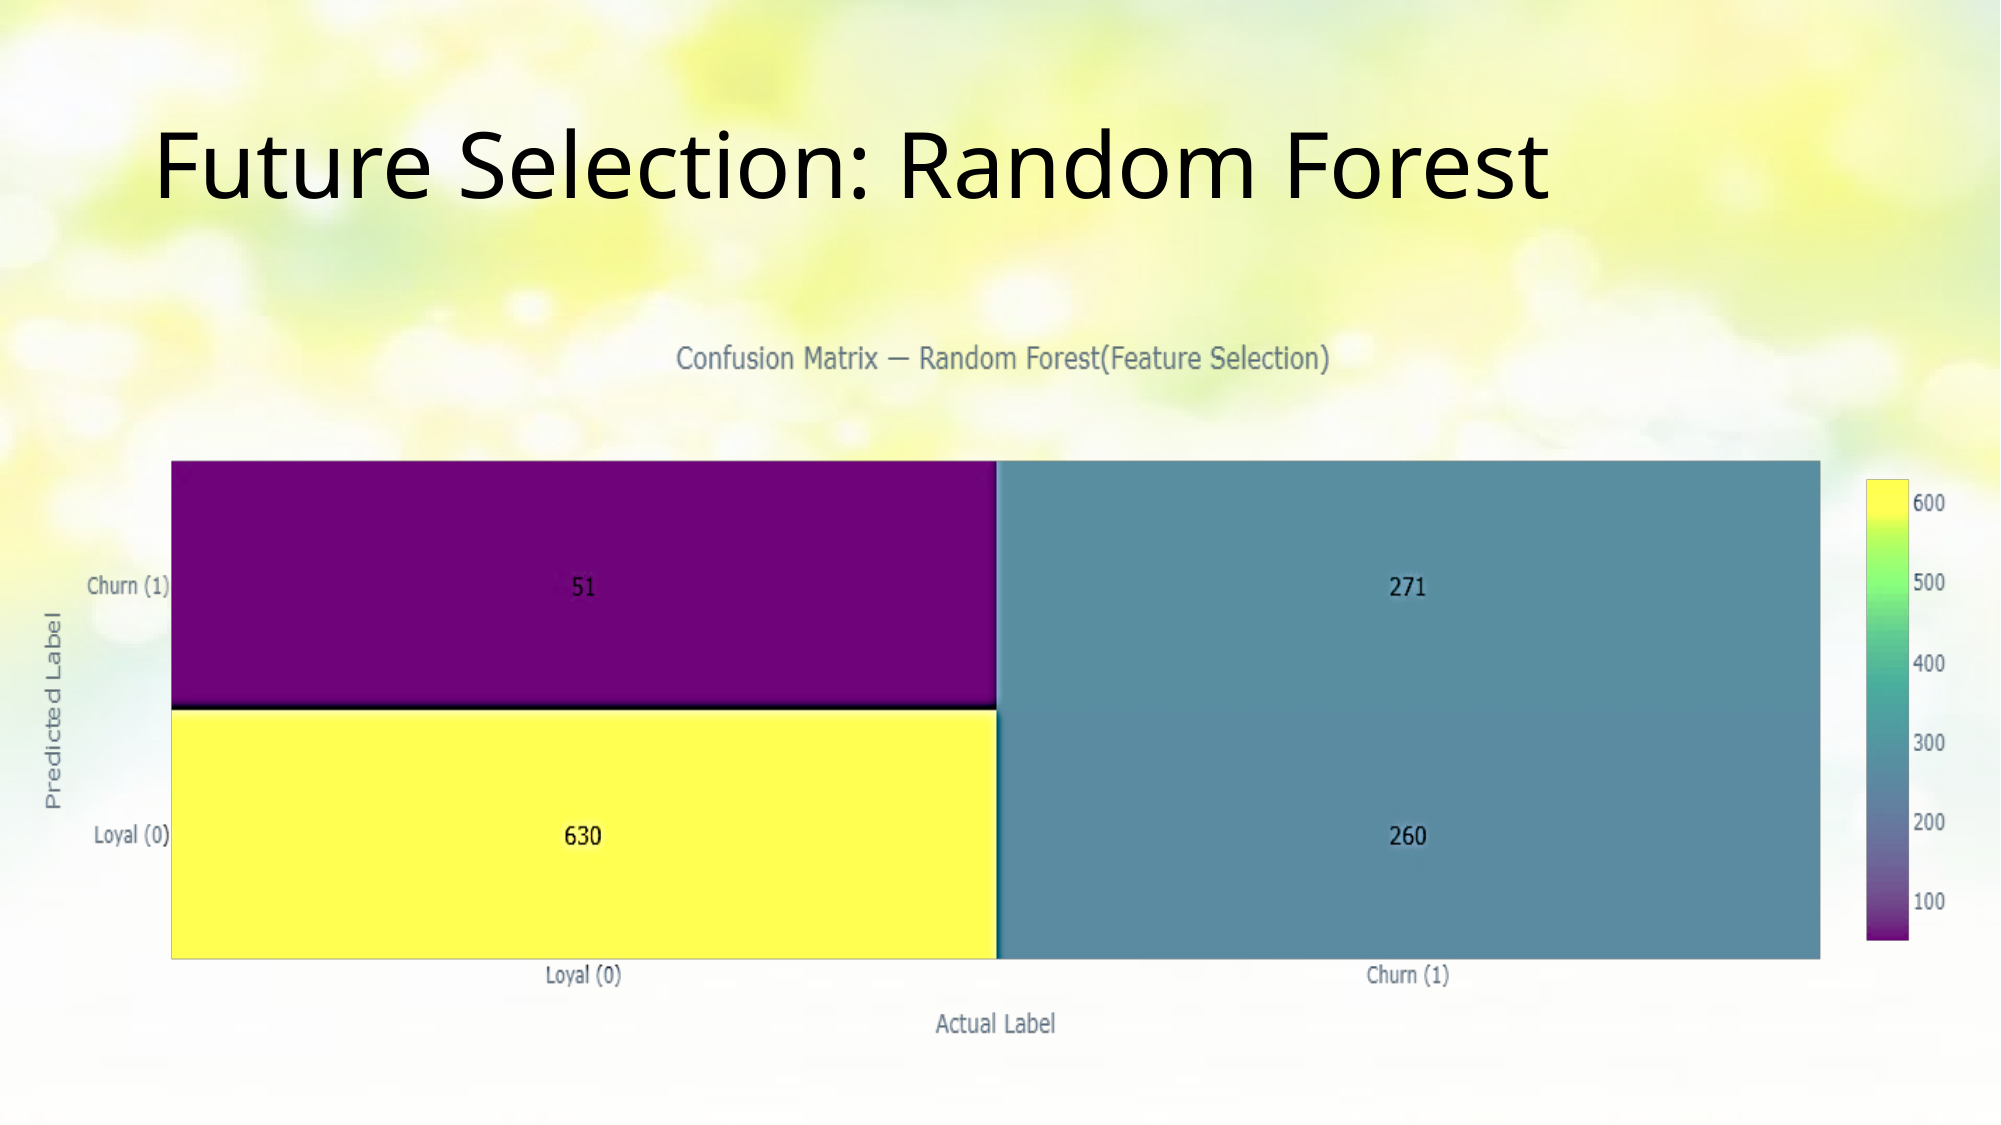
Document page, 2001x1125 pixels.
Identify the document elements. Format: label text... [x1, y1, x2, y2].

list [34, 276, 1972, 1107]
title Future Selection: Random Forest [137, 59, 1863, 276]
